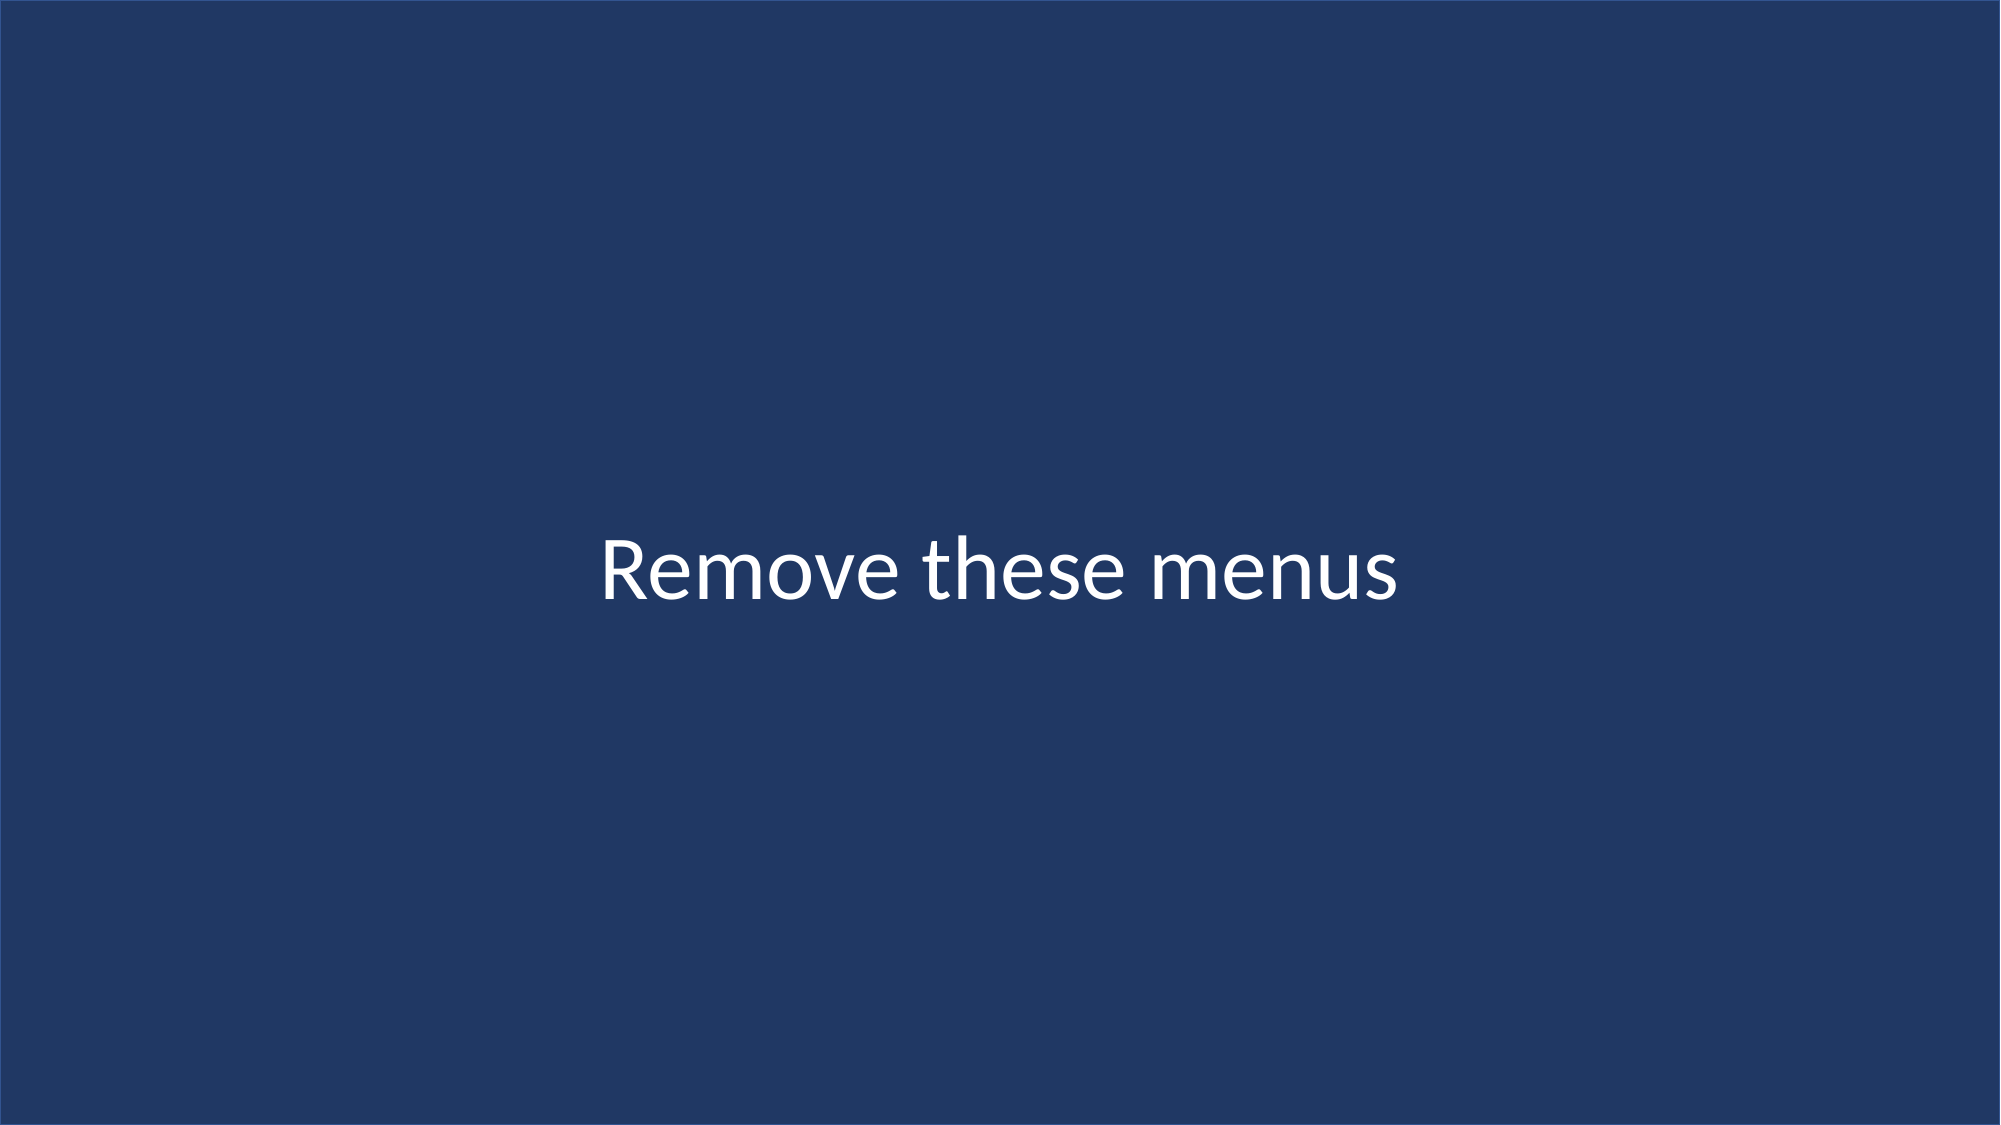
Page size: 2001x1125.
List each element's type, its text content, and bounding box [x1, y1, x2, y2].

text_box Remove these menus [0, 0, 2000, 1125]
